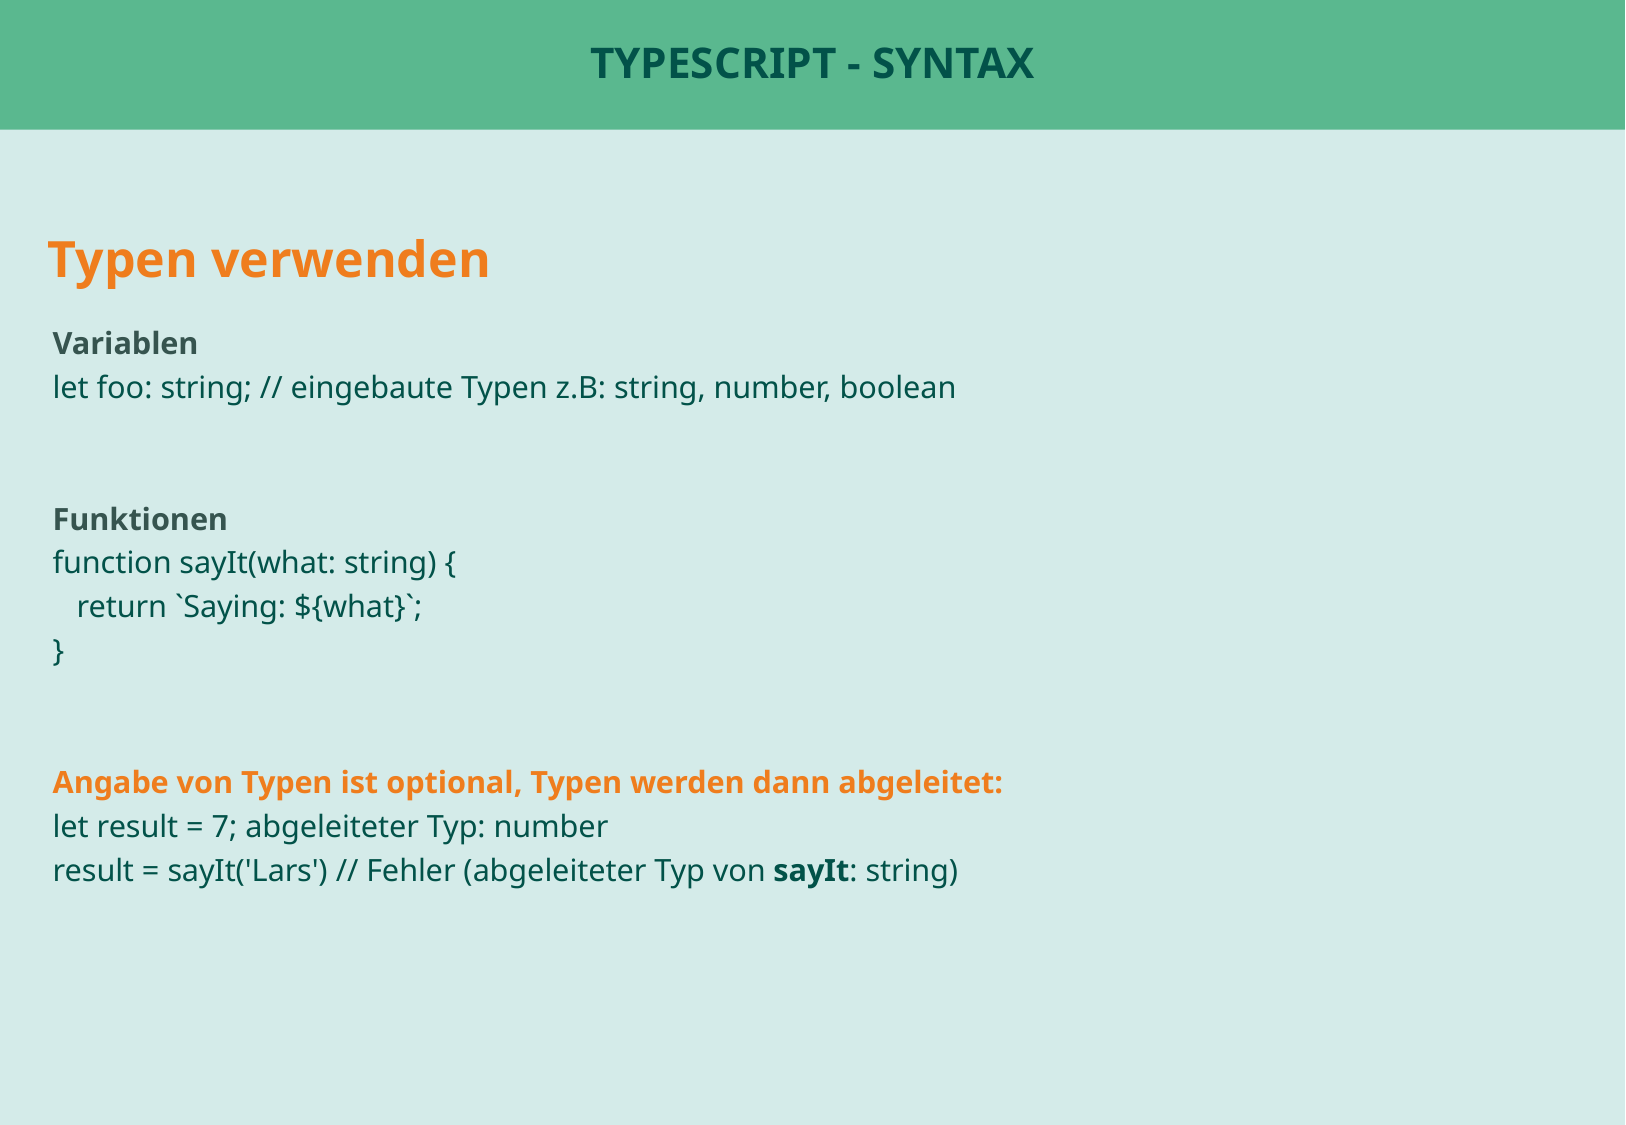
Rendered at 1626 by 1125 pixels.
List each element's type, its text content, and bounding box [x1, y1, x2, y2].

text_box Typen verwenden [33, 208, 1592, 295]
title Typescript - Syntax [0, 0, 1625, 130]
text_box Variablen let foo: string; // eingebaute Typen z.B: string, number, boolean Funktionen function sayIt(what: string) { return `Saying: ${what}`; } Angabe von Typen ist optional, Typen werden dann abgeleitet: let result = 7; abgeleiteter Typ: number result = sayIt('Lars') // Fehler (abgeleiteter Typ von sayIt: string) [52, 316, 1575, 932]
